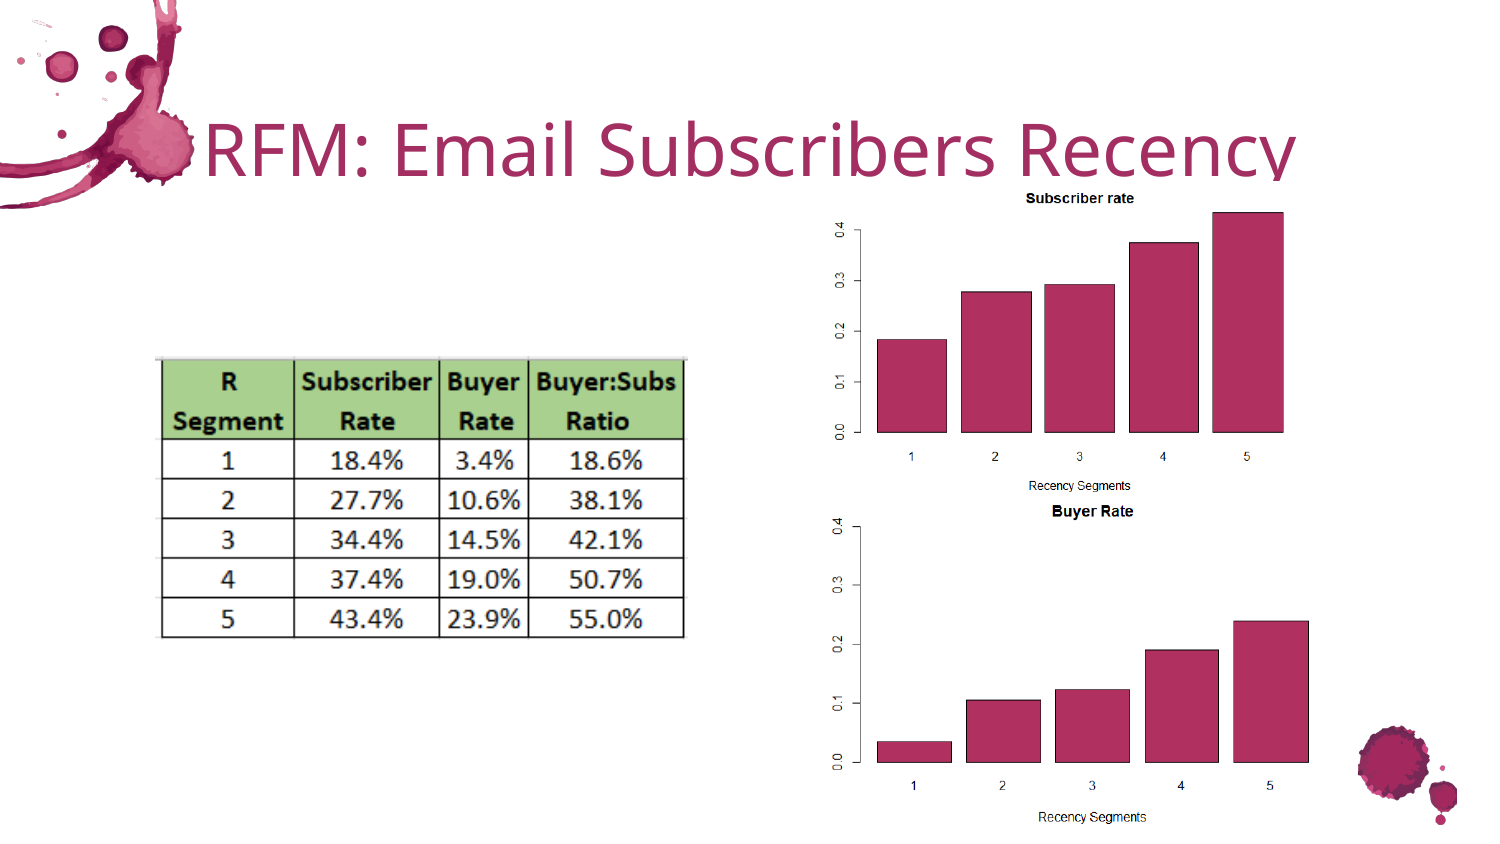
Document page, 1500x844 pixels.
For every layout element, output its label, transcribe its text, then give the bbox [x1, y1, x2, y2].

picture [1358, 726, 1457, 825]
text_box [155, 356, 688, 641]
picture [812, 181, 1326, 827]
picture [0, 0, 206, 209]
title RFM: Email Subscribers Recency [116, 88, 1383, 182]
